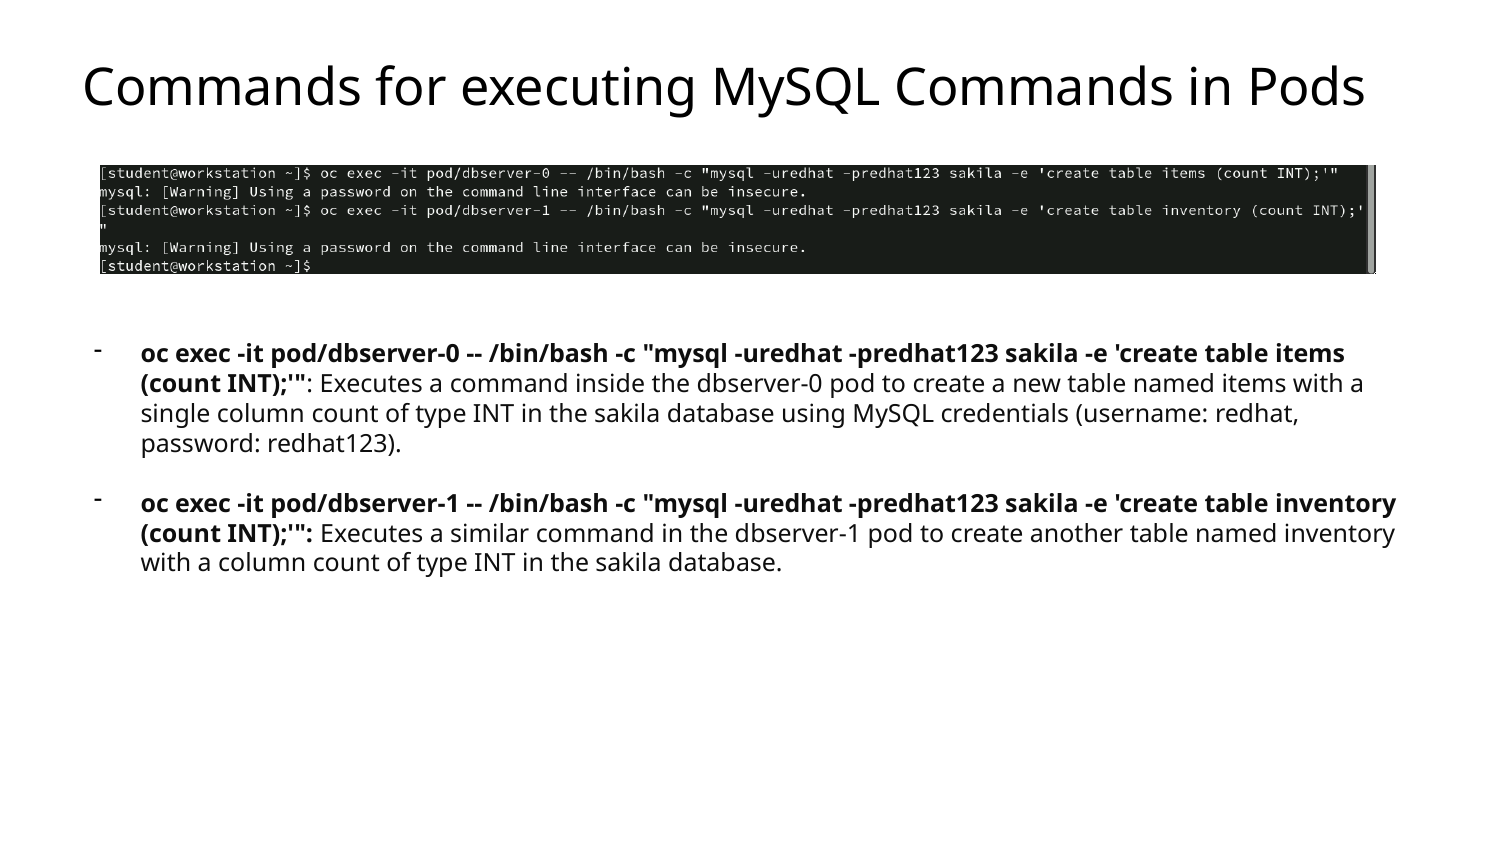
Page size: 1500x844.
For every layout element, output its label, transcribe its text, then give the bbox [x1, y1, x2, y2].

picture [100, 164, 1376, 274]
text_box oc exec -it pod/dbserver-0 -- /bin/bash -c "mysql -uredhat -predhat123 sakila -e 'create table items (count INT);'": Executes a command inside the dbserver-0 pod to create a new table named items with a single column count of type INT in the sakila database using MySQL credentials (username: redhat, password: redhat123). oc exec -it pod/dbserver-1 -- /bin/bash -c "mysql -uredhat -predhat123 sakila -e 'create table inventory (count INT);'": Executes a similar command in the dbserver-1 pod to create another table named inventory with a column count of type INT in the sakila database. [79, 330, 1421, 585]
title Commands for executing MySQL Commands in Pods [67, 38, 1410, 178]
